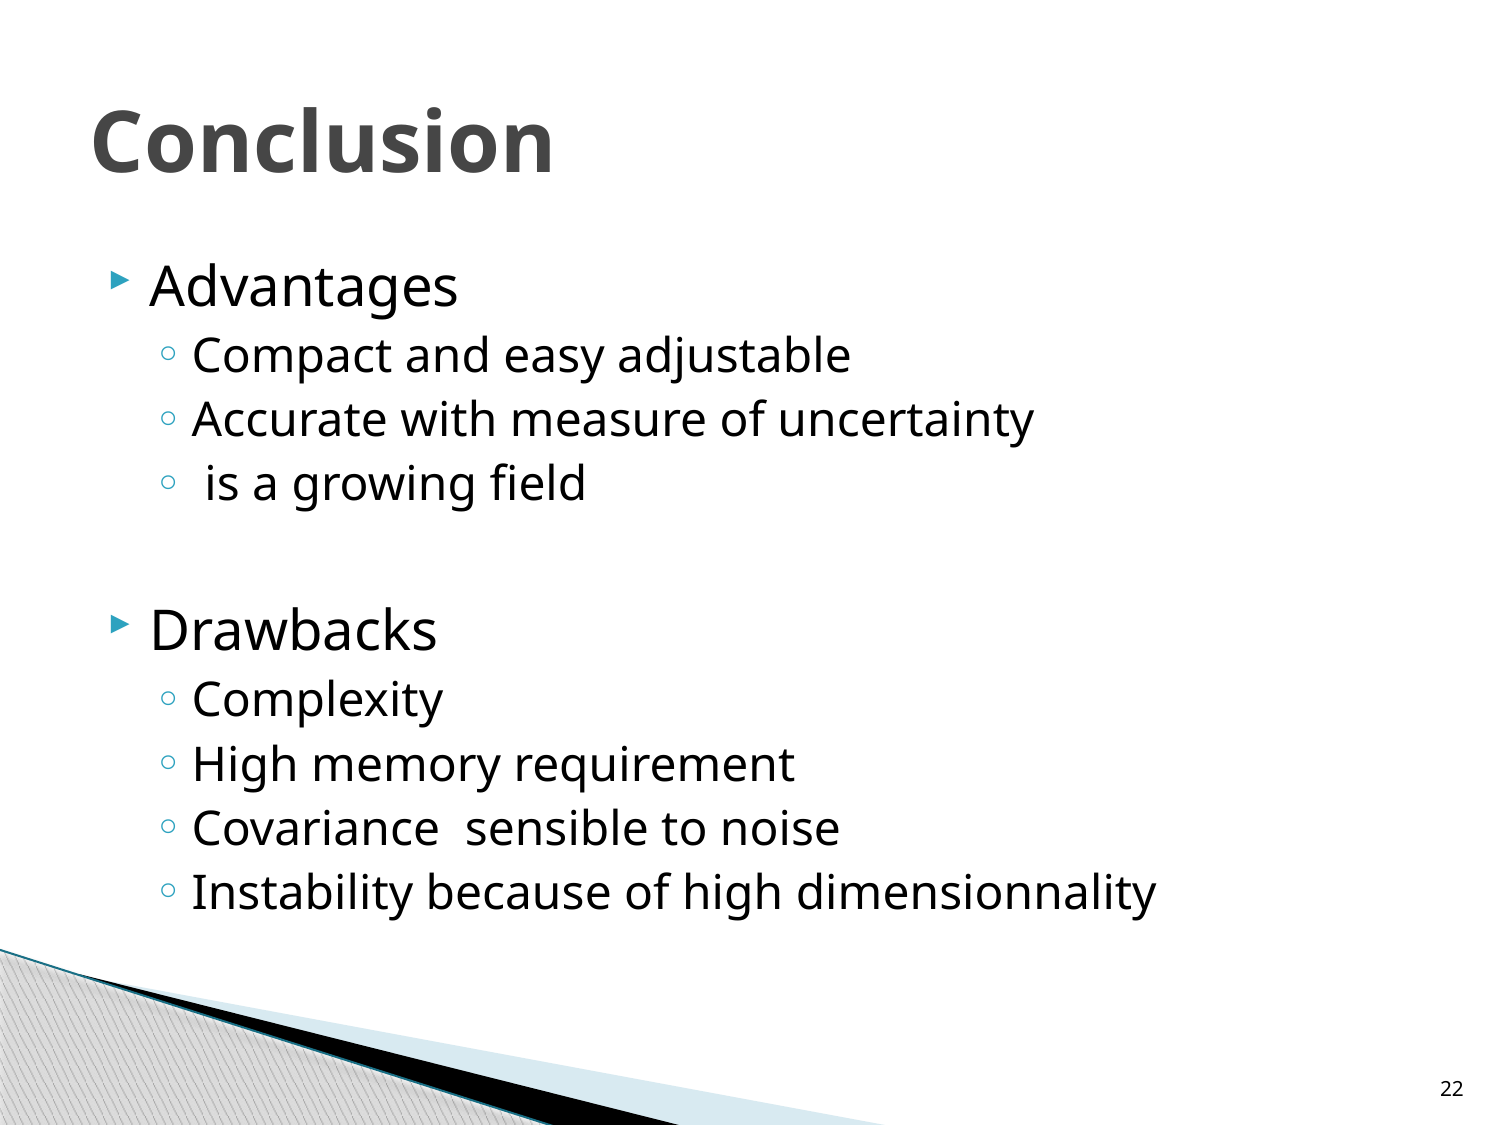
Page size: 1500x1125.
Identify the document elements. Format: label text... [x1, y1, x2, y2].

title Conclusion [75, 45, 1425, 233]
slide_number 22 [1418, 1051, 1479, 1112]
